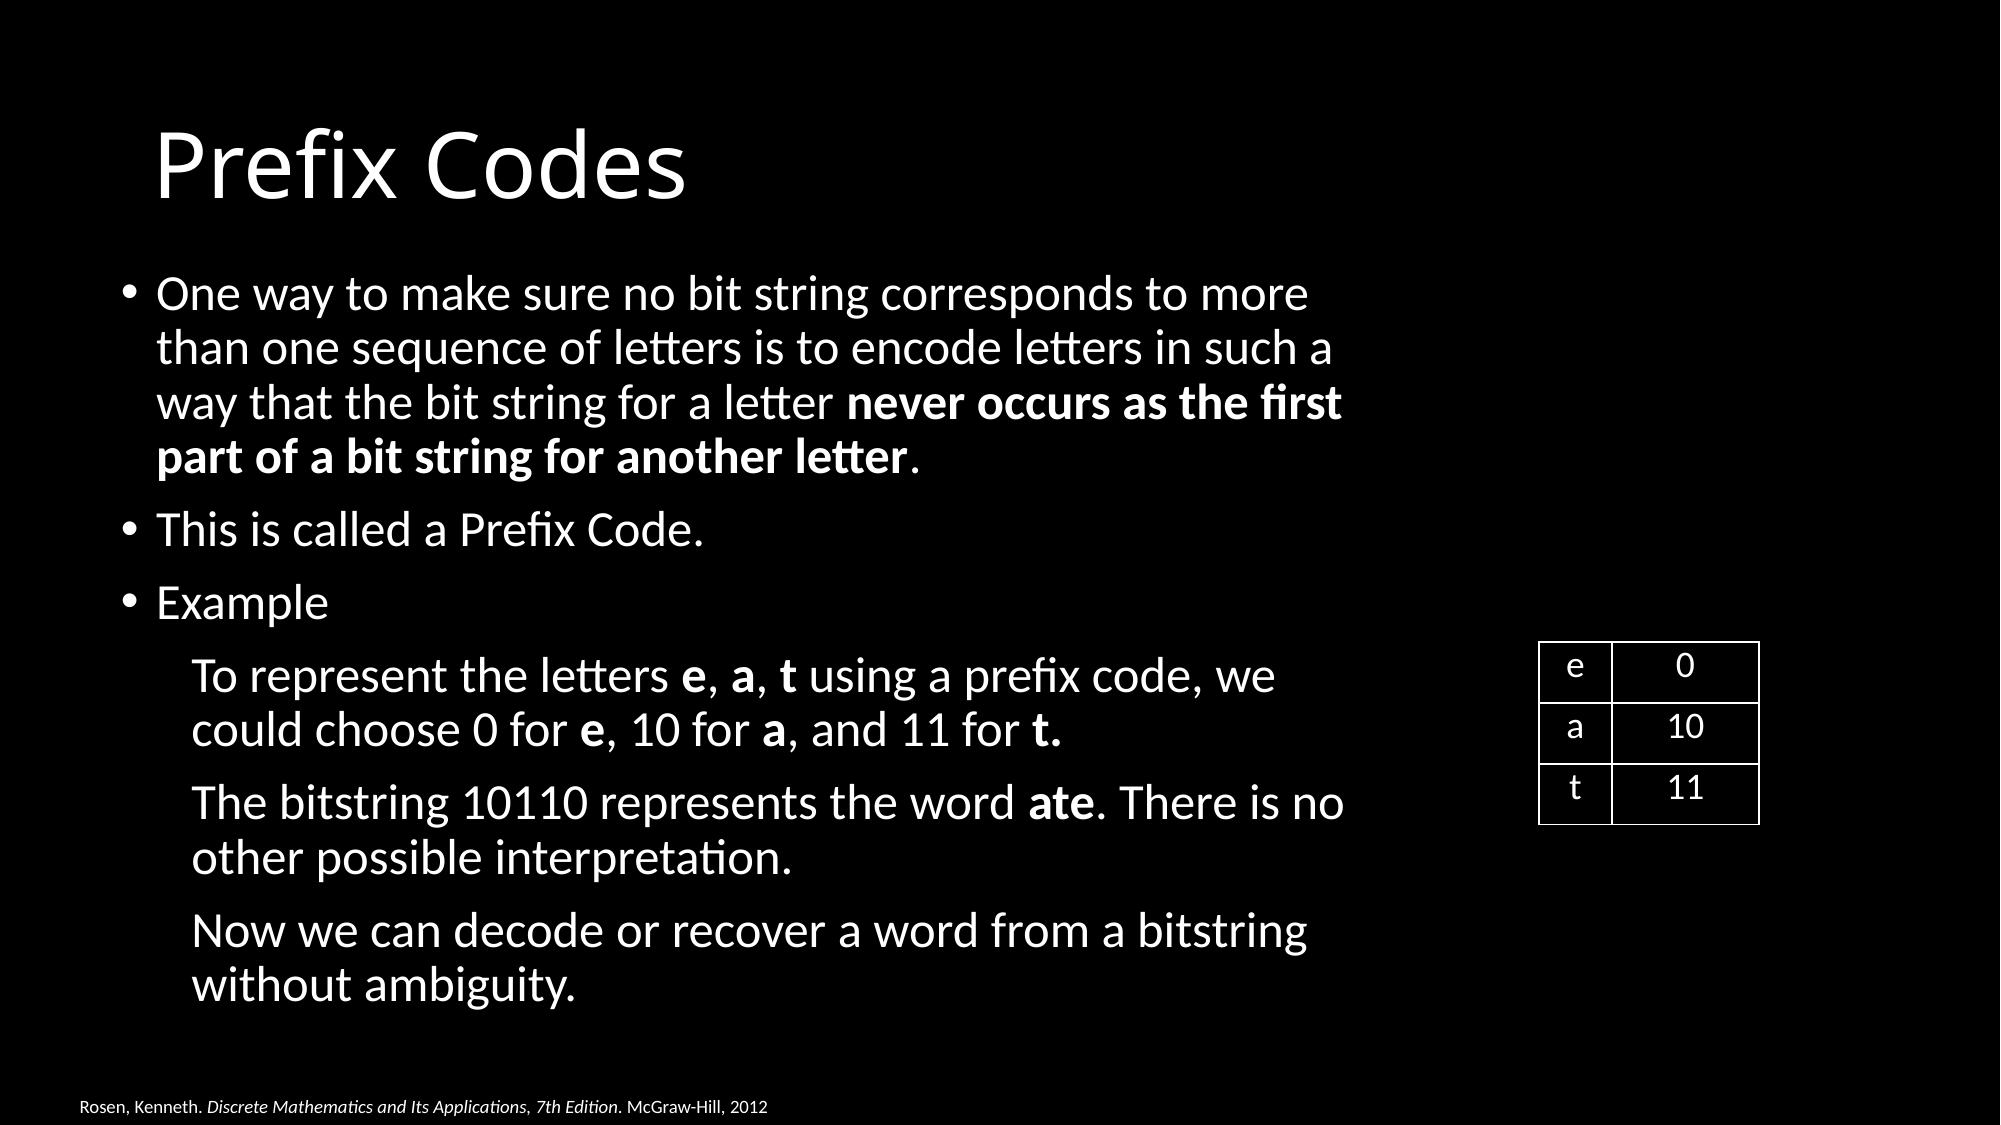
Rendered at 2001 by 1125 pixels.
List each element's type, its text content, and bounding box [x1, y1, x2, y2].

title Prefix Codes [137, 59, 1863, 278]
table_cell 10 [1613, 704, 1758, 763]
text_box Rosen, Kenneth. Discrete Mathematics and Its Applications, 7th Edition. McGraw-Hill, 2012 [64, 1087, 783, 1125]
table_header 0 [1613, 643, 1758, 702]
table_header e [1540, 643, 1611, 702]
list One way to make sure no bit string corresponds to more than one sequence of letters is to encode letters in such a way that the bit string for a letter never occurs as the first part of a bit string for another letter. This is called a Prefix Code. Example To represent the letters e, a, t using a prefix code, we could choose 0 for e, 10 for a, and 11 for t. The bitstring 10110 represents the word ate. There is no other possible interpretation. Now we can decode or recover a word from a bitstring without ambiguity. [105, 258, 1405, 1025]
table_cell 11 [1613, 765, 1758, 824]
table_cell a [1540, 704, 1611, 763]
table_cell t [1540, 765, 1611, 824]
